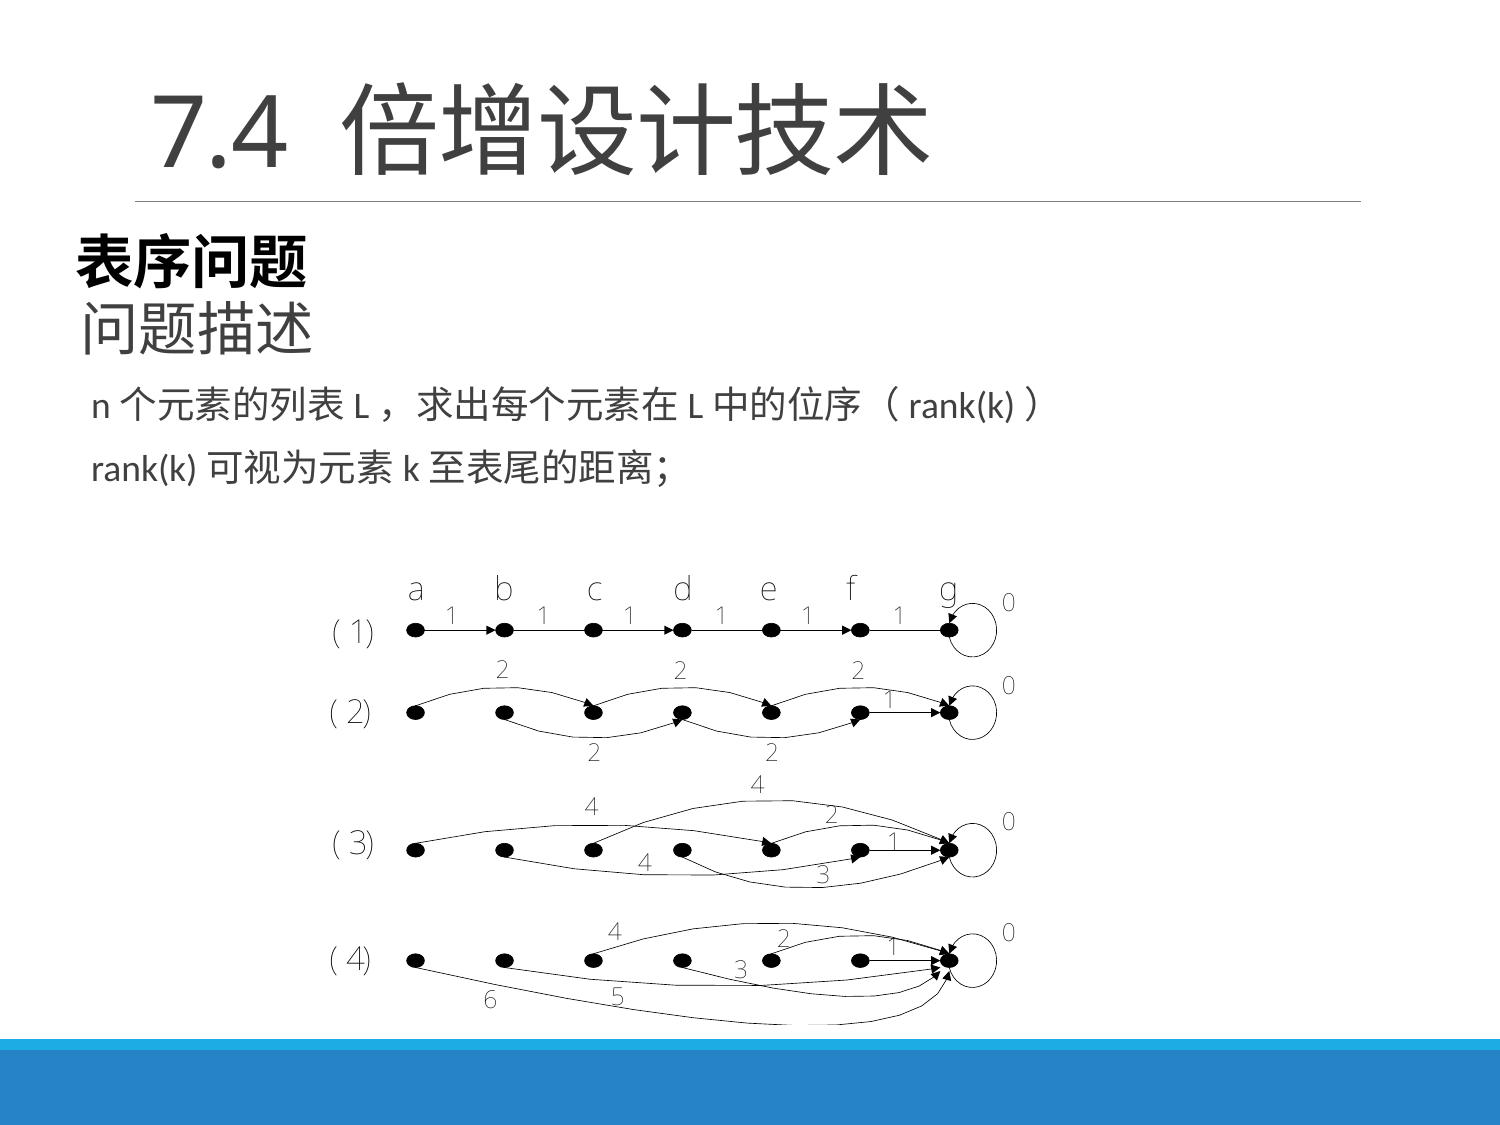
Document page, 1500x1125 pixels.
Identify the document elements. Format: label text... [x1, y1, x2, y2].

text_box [325, 561, 1018, 1026]
text_box 表序问题 [0, 189, 1369, 303]
text_box 问题描述 n个元素的列表L，求出每个元素在L中的位序（rank(k)） rank(k)可视为元素k至表尾的距离； [65, 292, 1354, 1067]
title 7.4 倍增设计技术 [135, 47, 1373, 196]
